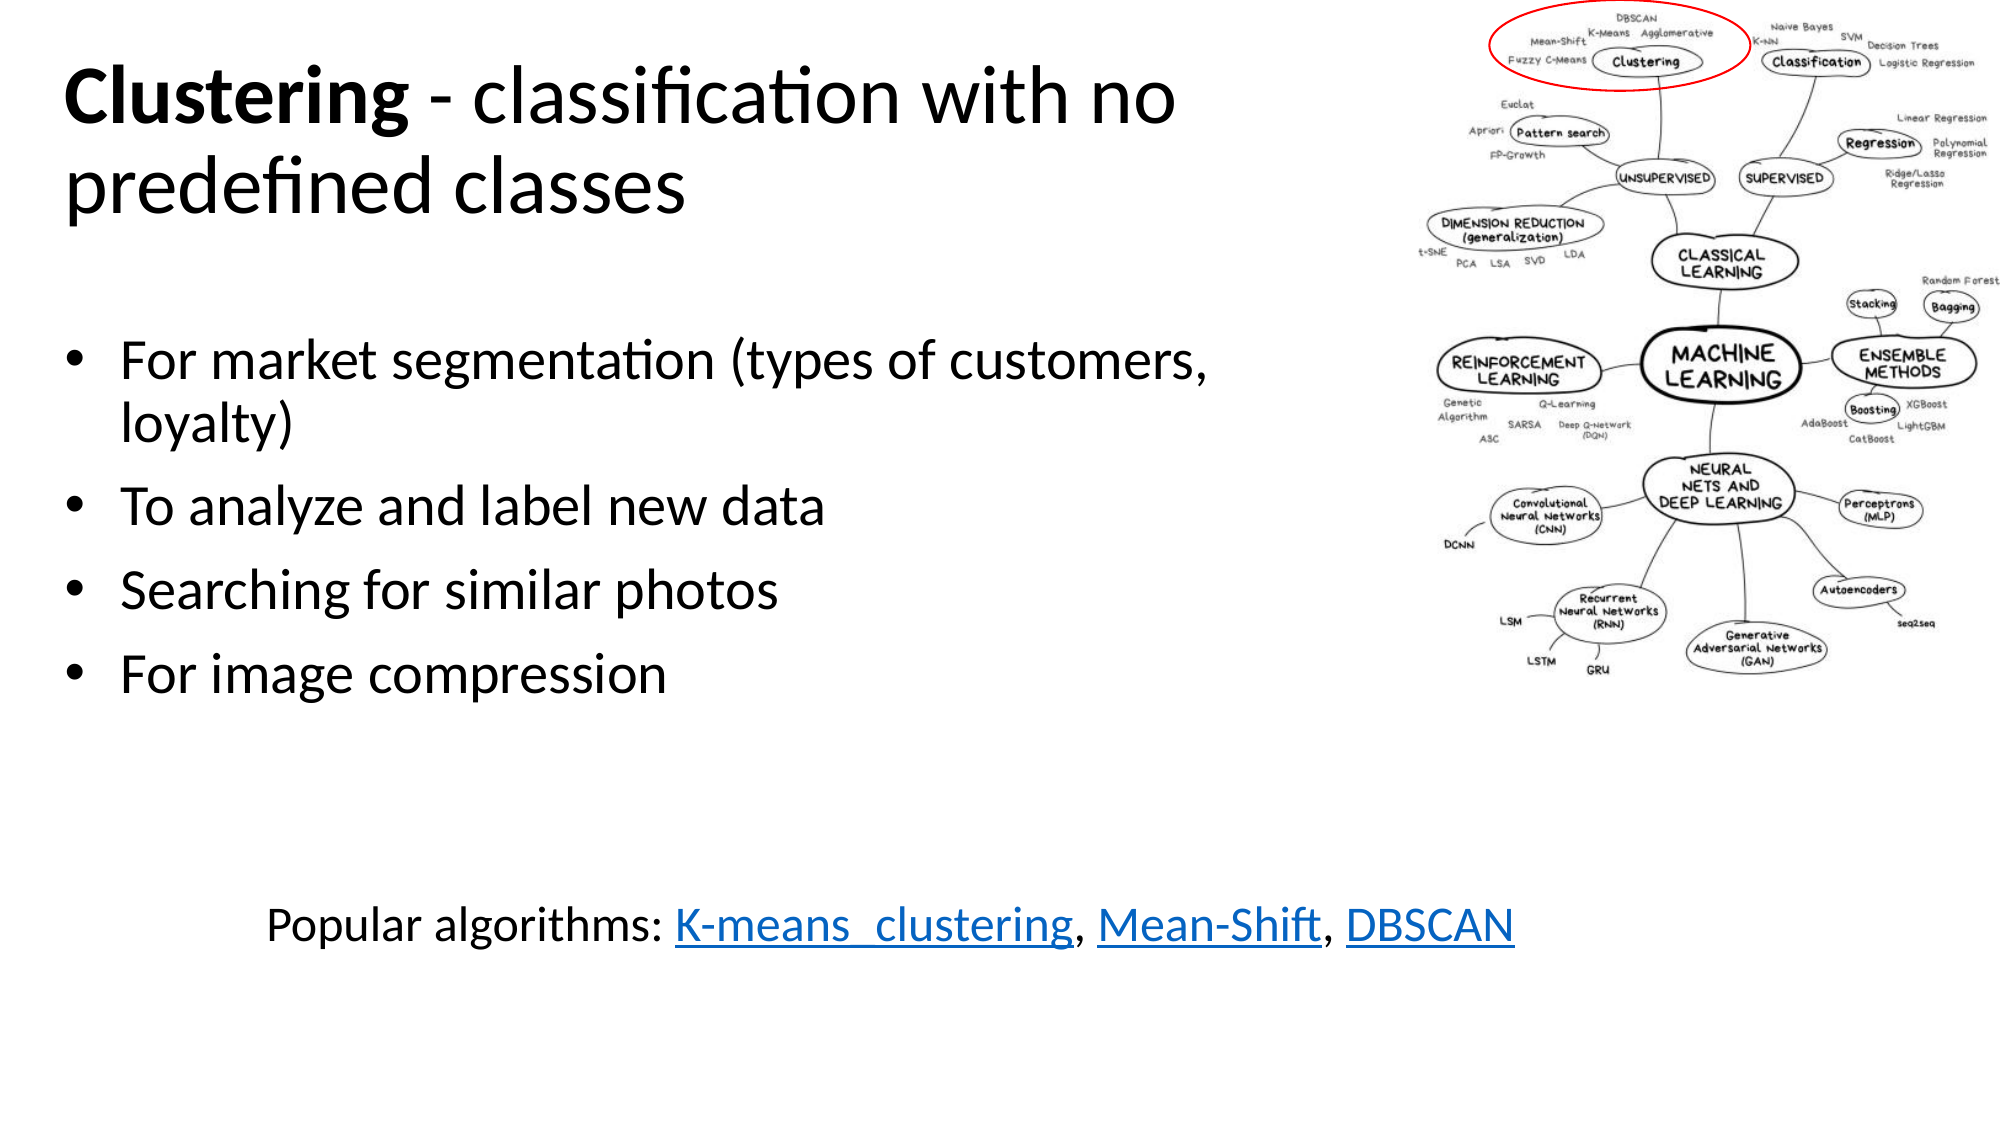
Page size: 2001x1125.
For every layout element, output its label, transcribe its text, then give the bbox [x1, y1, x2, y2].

text_box [1528, 0, 1712, 12]
text_box For market segmentation (types of customers, loyalty) To analyze and label new data Searching for similar photos For image compression [49, 321, 1374, 947]
picture [1418, 12, 2000, 677]
text_box Clustering - classification with no predefined classes [49, 44, 1418, 527]
text_box Popular algorithms: K-means_clustering, Mean-Shift, DBSCAN [251, 890, 1886, 1084]
